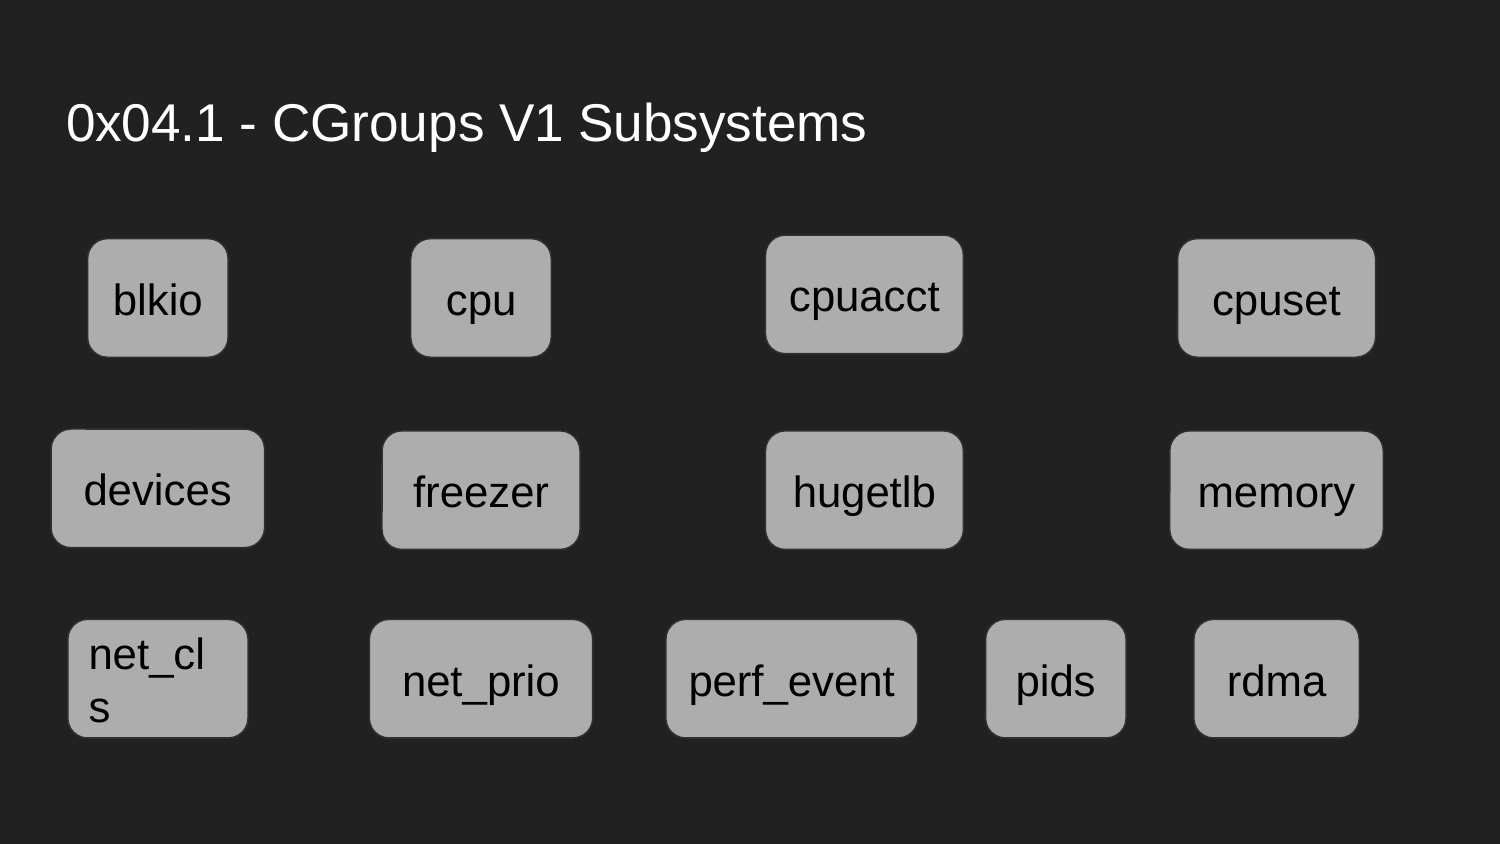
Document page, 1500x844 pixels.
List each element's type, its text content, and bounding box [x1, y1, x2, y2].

title 0x04.1 - CGroups V1 Subsystems [51, 72, 1449, 167]
text_box devices [51, 428, 265, 548]
text_box rdma [1193, 619, 1360, 739]
text_box net_prio [369, 619, 593, 739]
text_box perf_event [665, 619, 918, 739]
text_box net_cls [67, 619, 249, 739]
text_box blkio [87, 238, 229, 358]
text_box memory [1169, 430, 1384, 550]
text_box hugetlb [765, 430, 964, 550]
text_box cpuset [1177, 238, 1376, 358]
text_box pids [985, 619, 1127, 739]
text_box freezer [381, 430, 581, 550]
text_box cpuacct [765, 235, 964, 354]
text_box cpu [410, 238, 552, 358]
